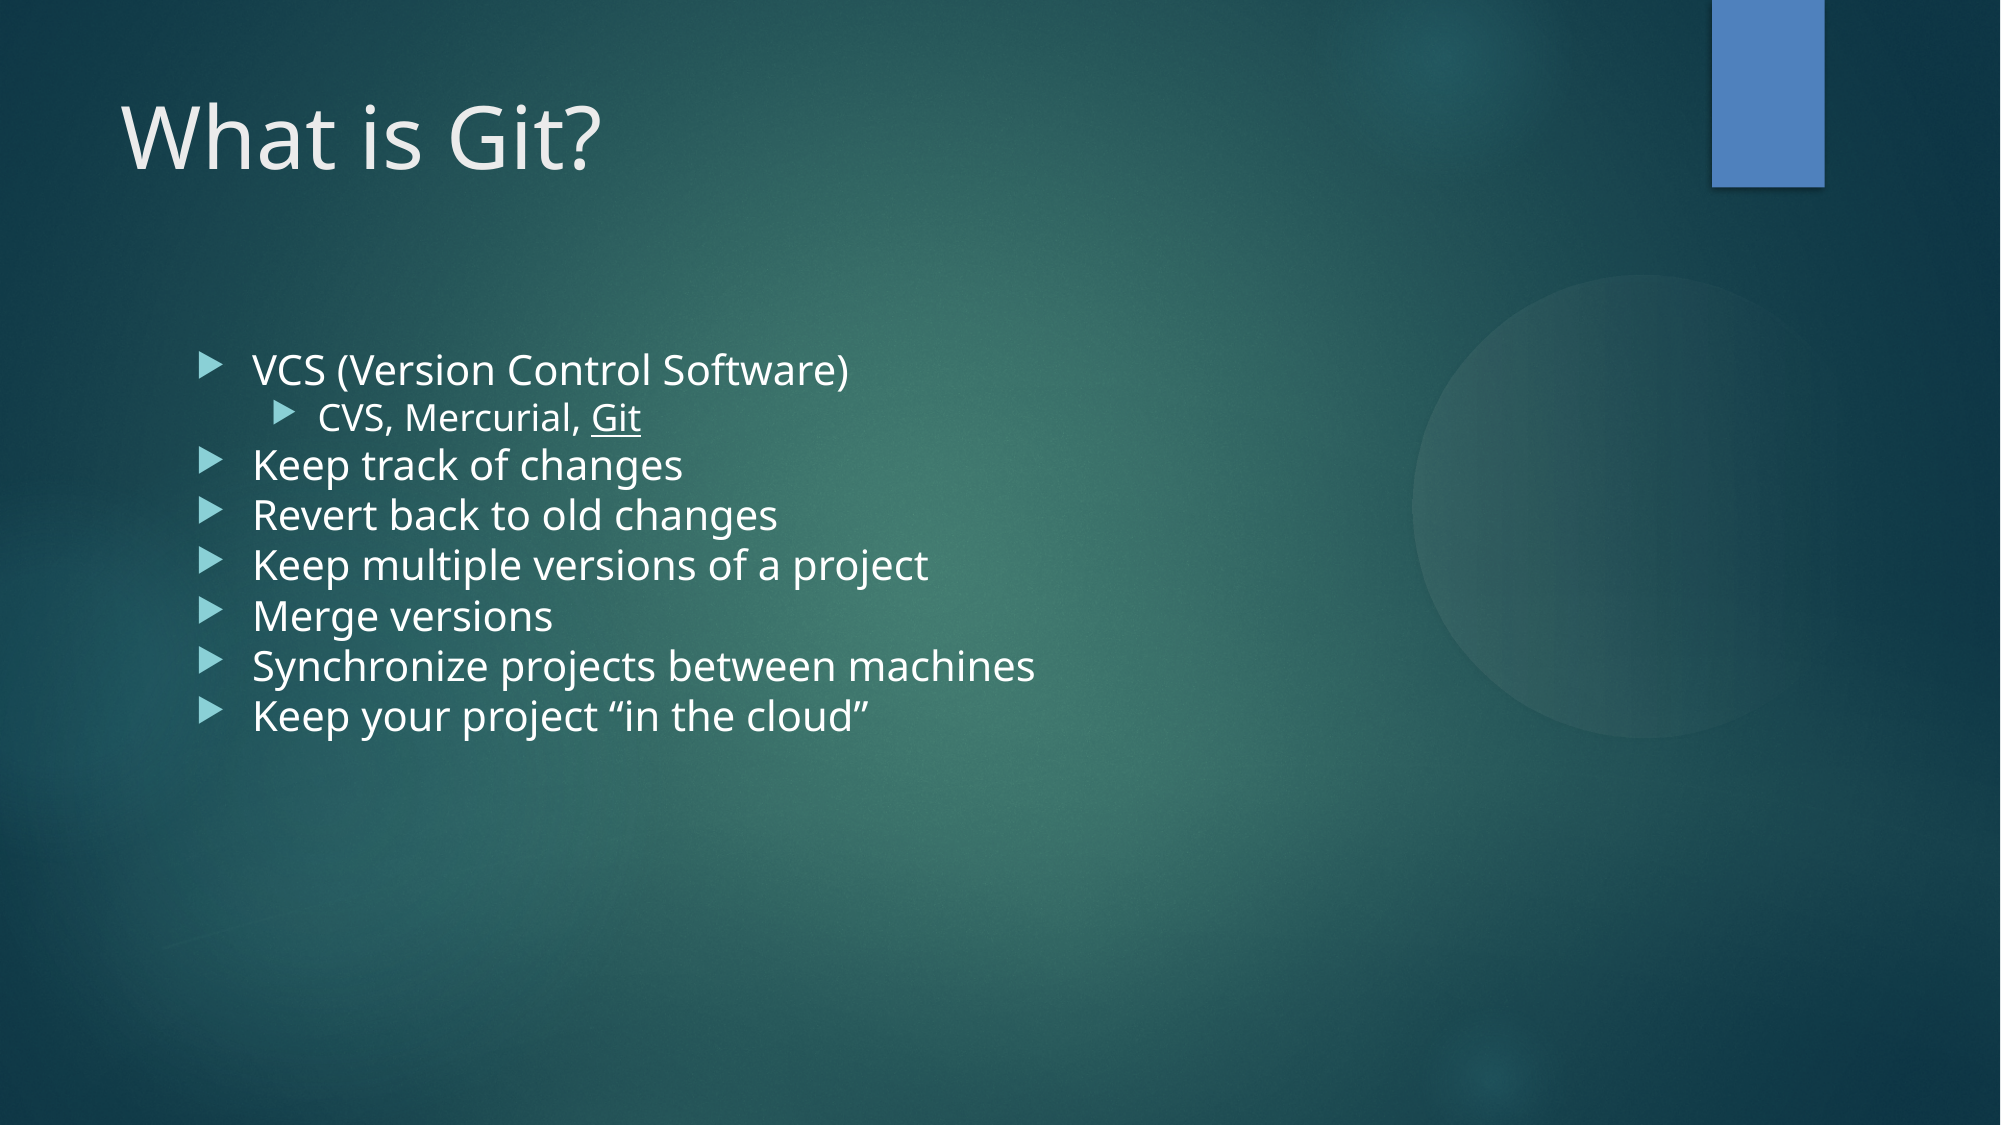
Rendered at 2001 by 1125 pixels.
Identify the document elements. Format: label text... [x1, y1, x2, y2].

text_box What is Git? [106, 74, 1649, 304]
text_box VCS (Version Control Software) CVS, Mercurial, Git Keep track of changes Revert back to old changes Keep multiple versions of a project Merge versions Synchronize projects between machines Keep your project “in the cloud” [181, 336, 1649, 1025]
picture [0, 0, 2001, 1125]
